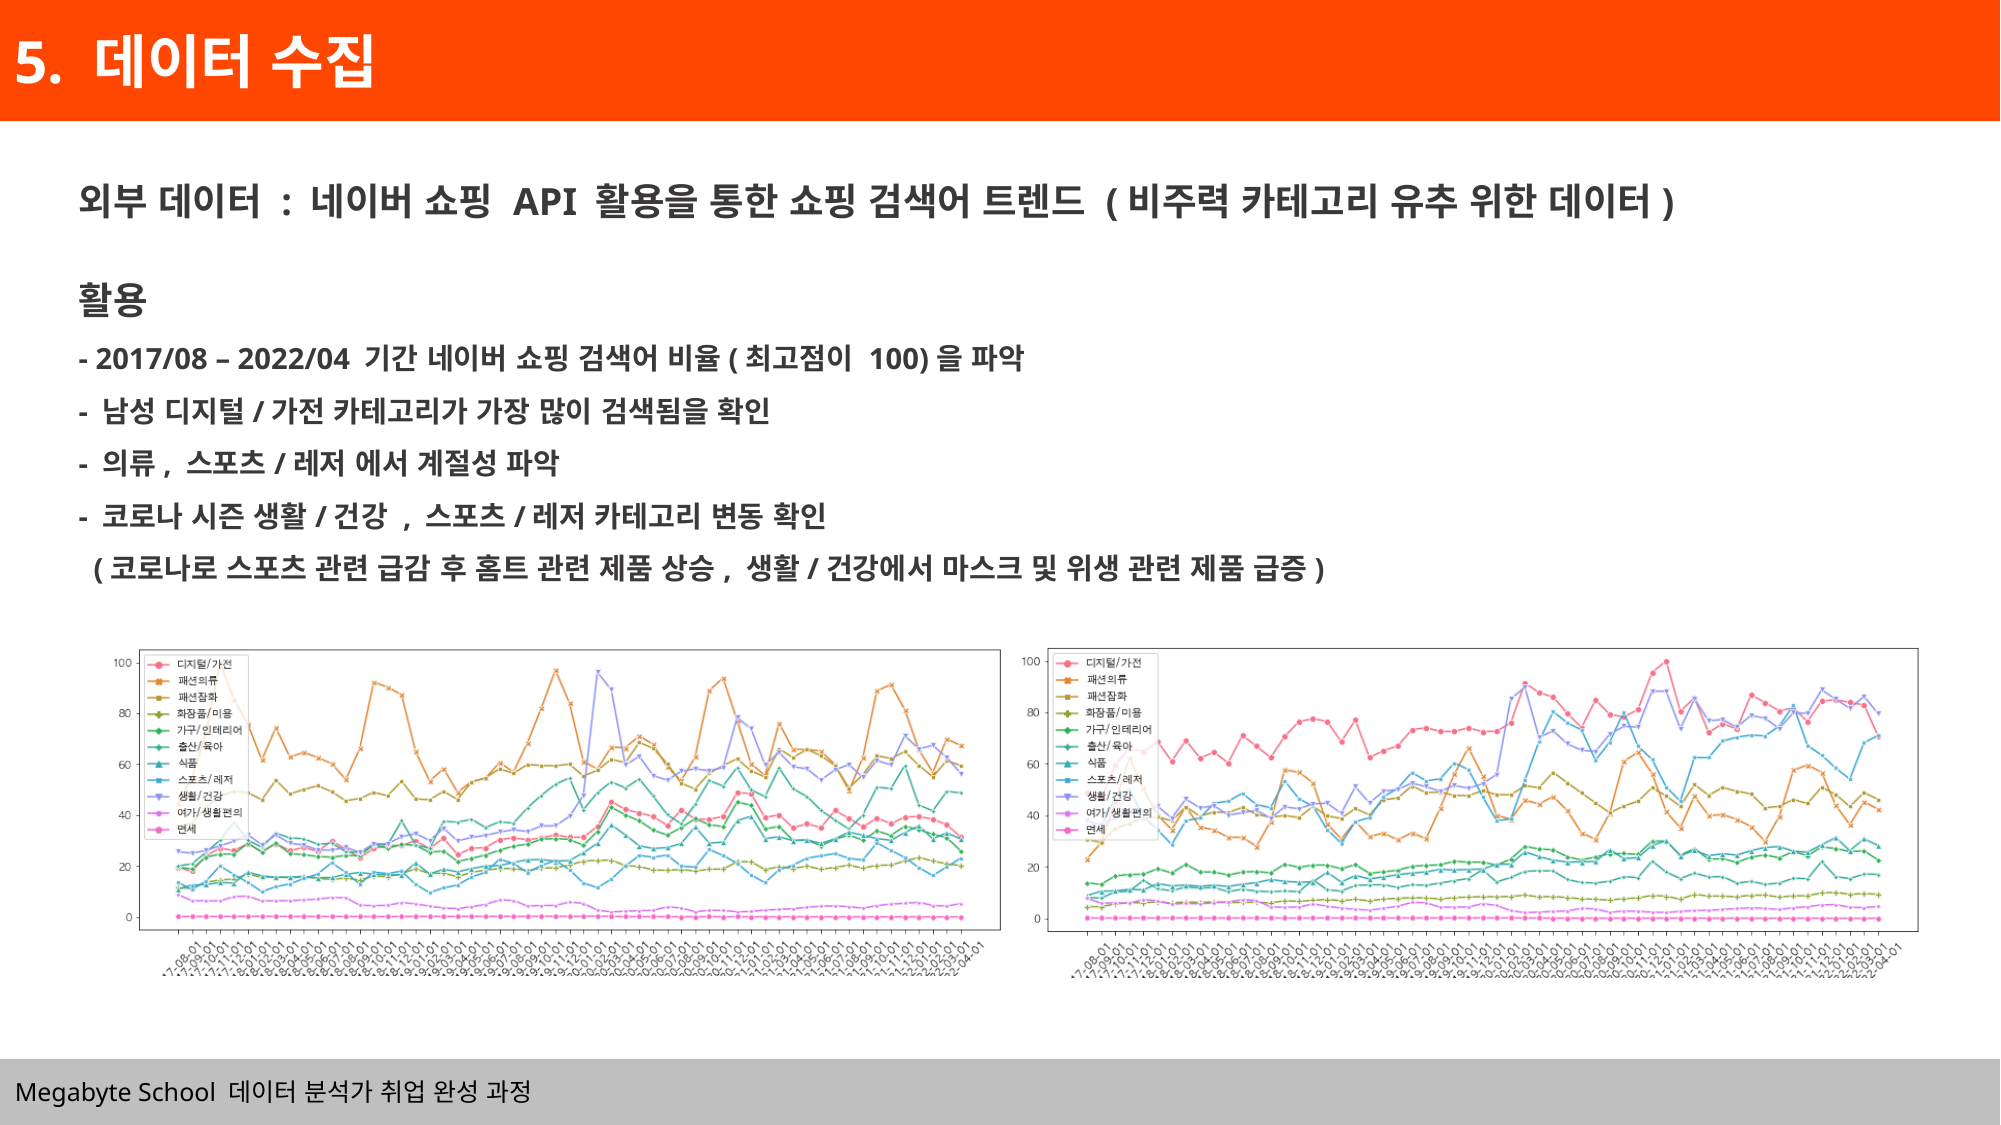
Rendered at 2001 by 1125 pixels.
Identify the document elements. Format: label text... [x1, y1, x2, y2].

text_box 5. 데이터 수집 [0, 0, 2000, 122]
text_box Megabyte School 데이터 분석가 취업 완성 과정 [0, 1058, 2000, 1125]
picture [0, 603, 2000, 978]
text_box 활용 - 2017/08 – 2022/04 기간 네이버 쇼핑 검색어 비율(최고점이 100)을 파악 - 남성 디지털/가전 카테고리가 가장 많이 검색됨을 확인 - 의류, 스포츠/레저 에서 계절성 파악 - 코로나 시즌 생활/건강 , 스포츠/레저 카테고리 변동 확인 (코로나로 스포츠 관련 급감 후 홈트 관련 제품 상승, 생활/건강에서 마스크 및 위생 관련 제품 급증) [63, 240, 1875, 593]
text_box 외부 데이터 : 네이버 쇼핑 API 활용을 통한 쇼핑 검색어 트렌드 (비주력 카테고리 유추 위한 데이터) [63, 147, 1937, 231]
